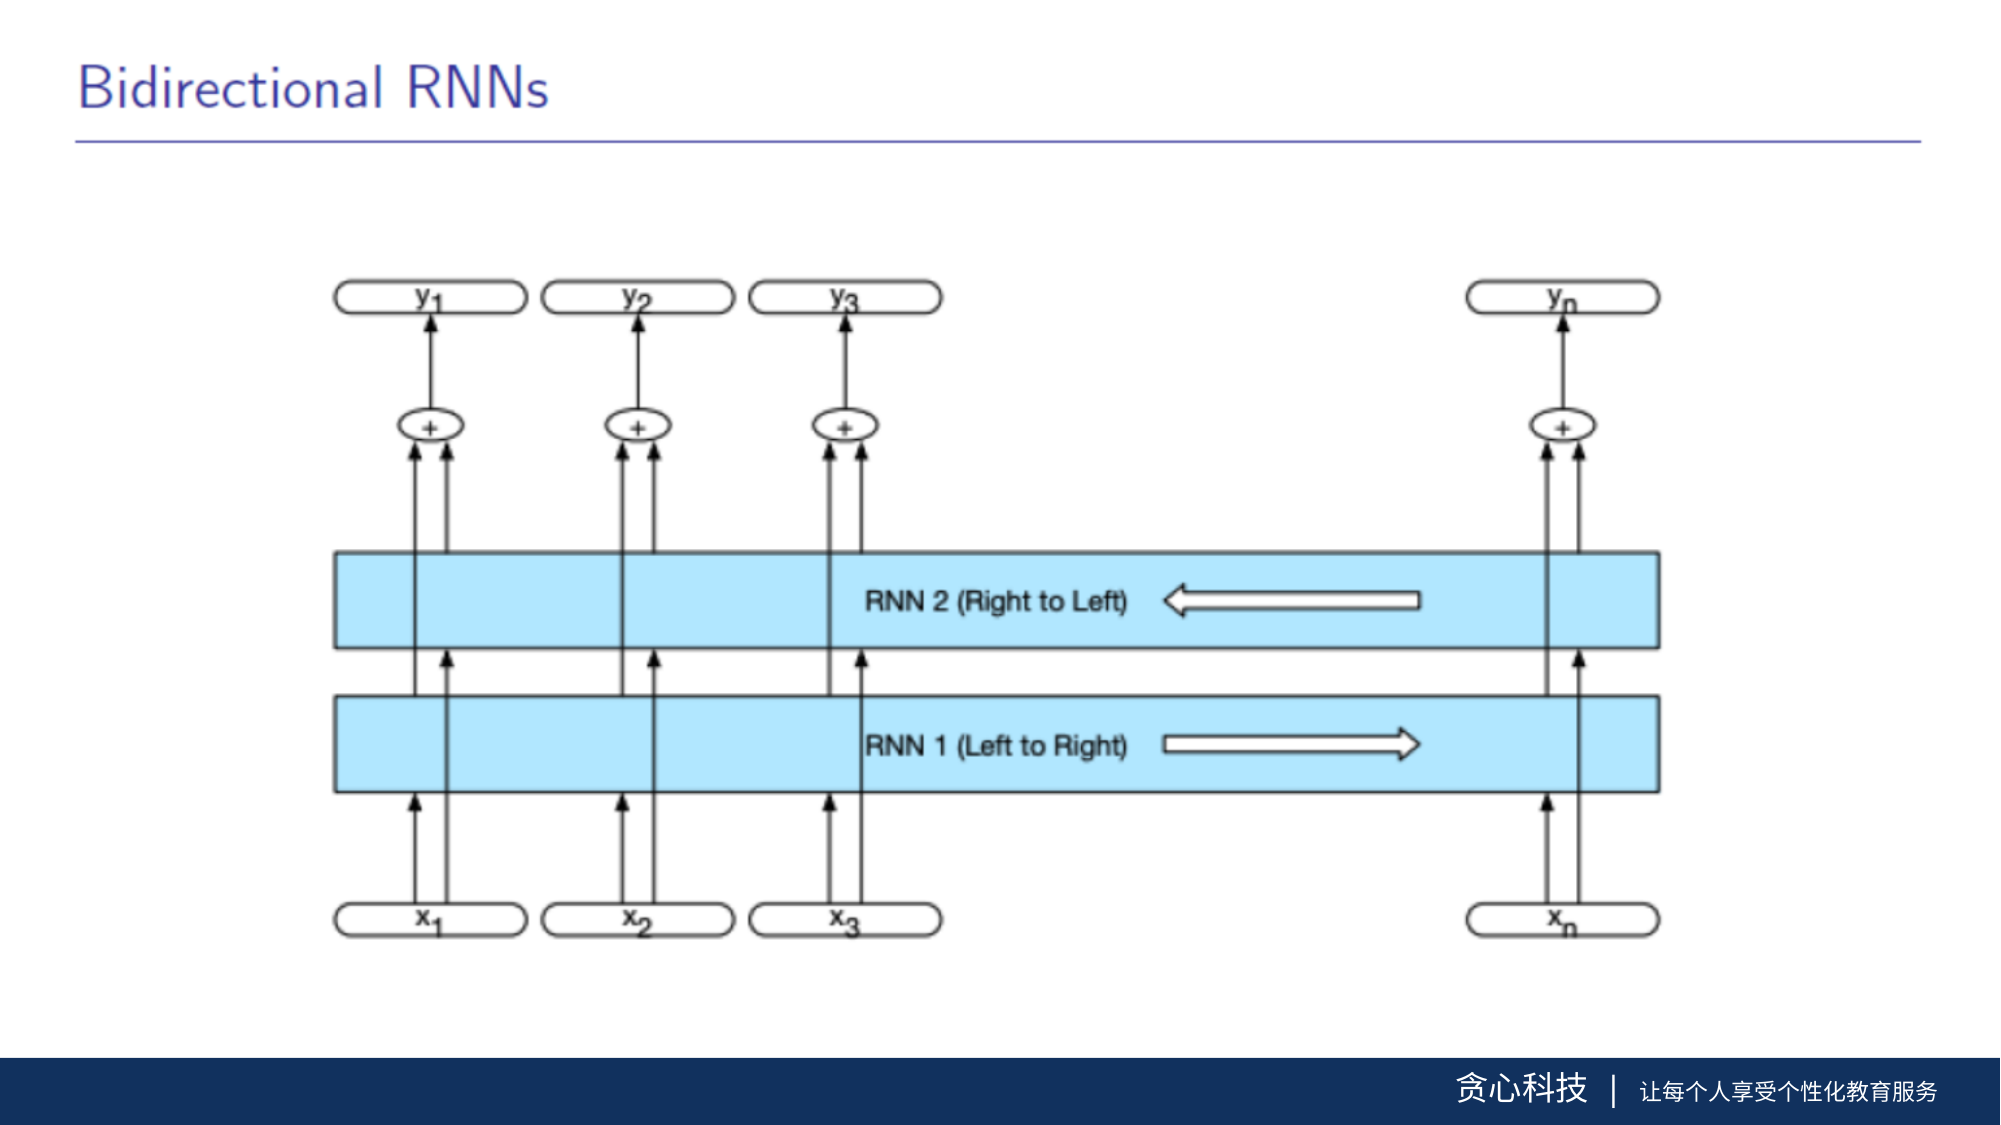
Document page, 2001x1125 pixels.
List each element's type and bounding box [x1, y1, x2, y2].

picture [67, 46, 1933, 958]
